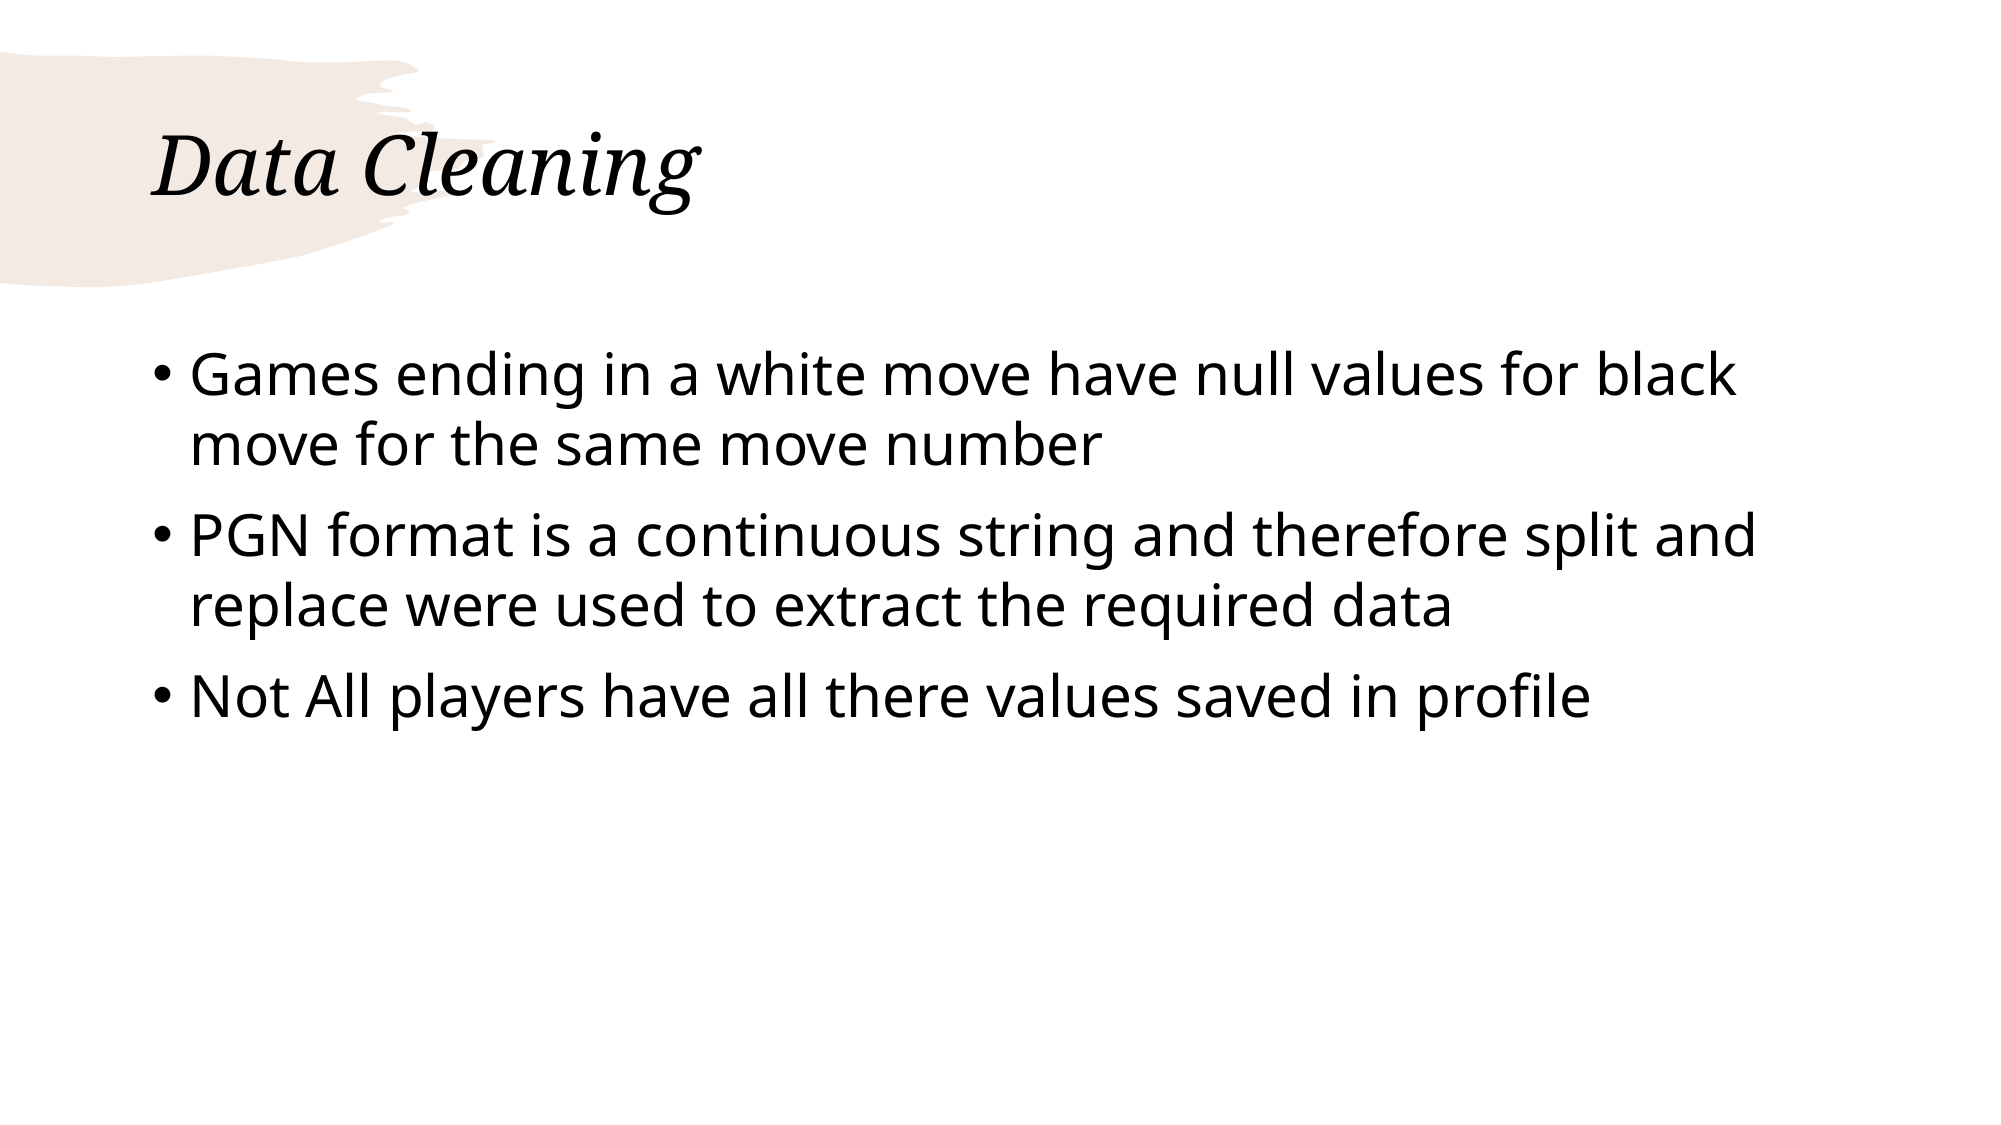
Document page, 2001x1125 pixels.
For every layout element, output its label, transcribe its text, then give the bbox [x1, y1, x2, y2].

list Games ending in a white move have null values for black move for the same move number PGN format is a continuous string and therefore split and replace were used to extract the required data Not All players have all there values saved in profile [137, 329, 1863, 1013]
title Data Cleaning [137, 59, 1863, 278]
